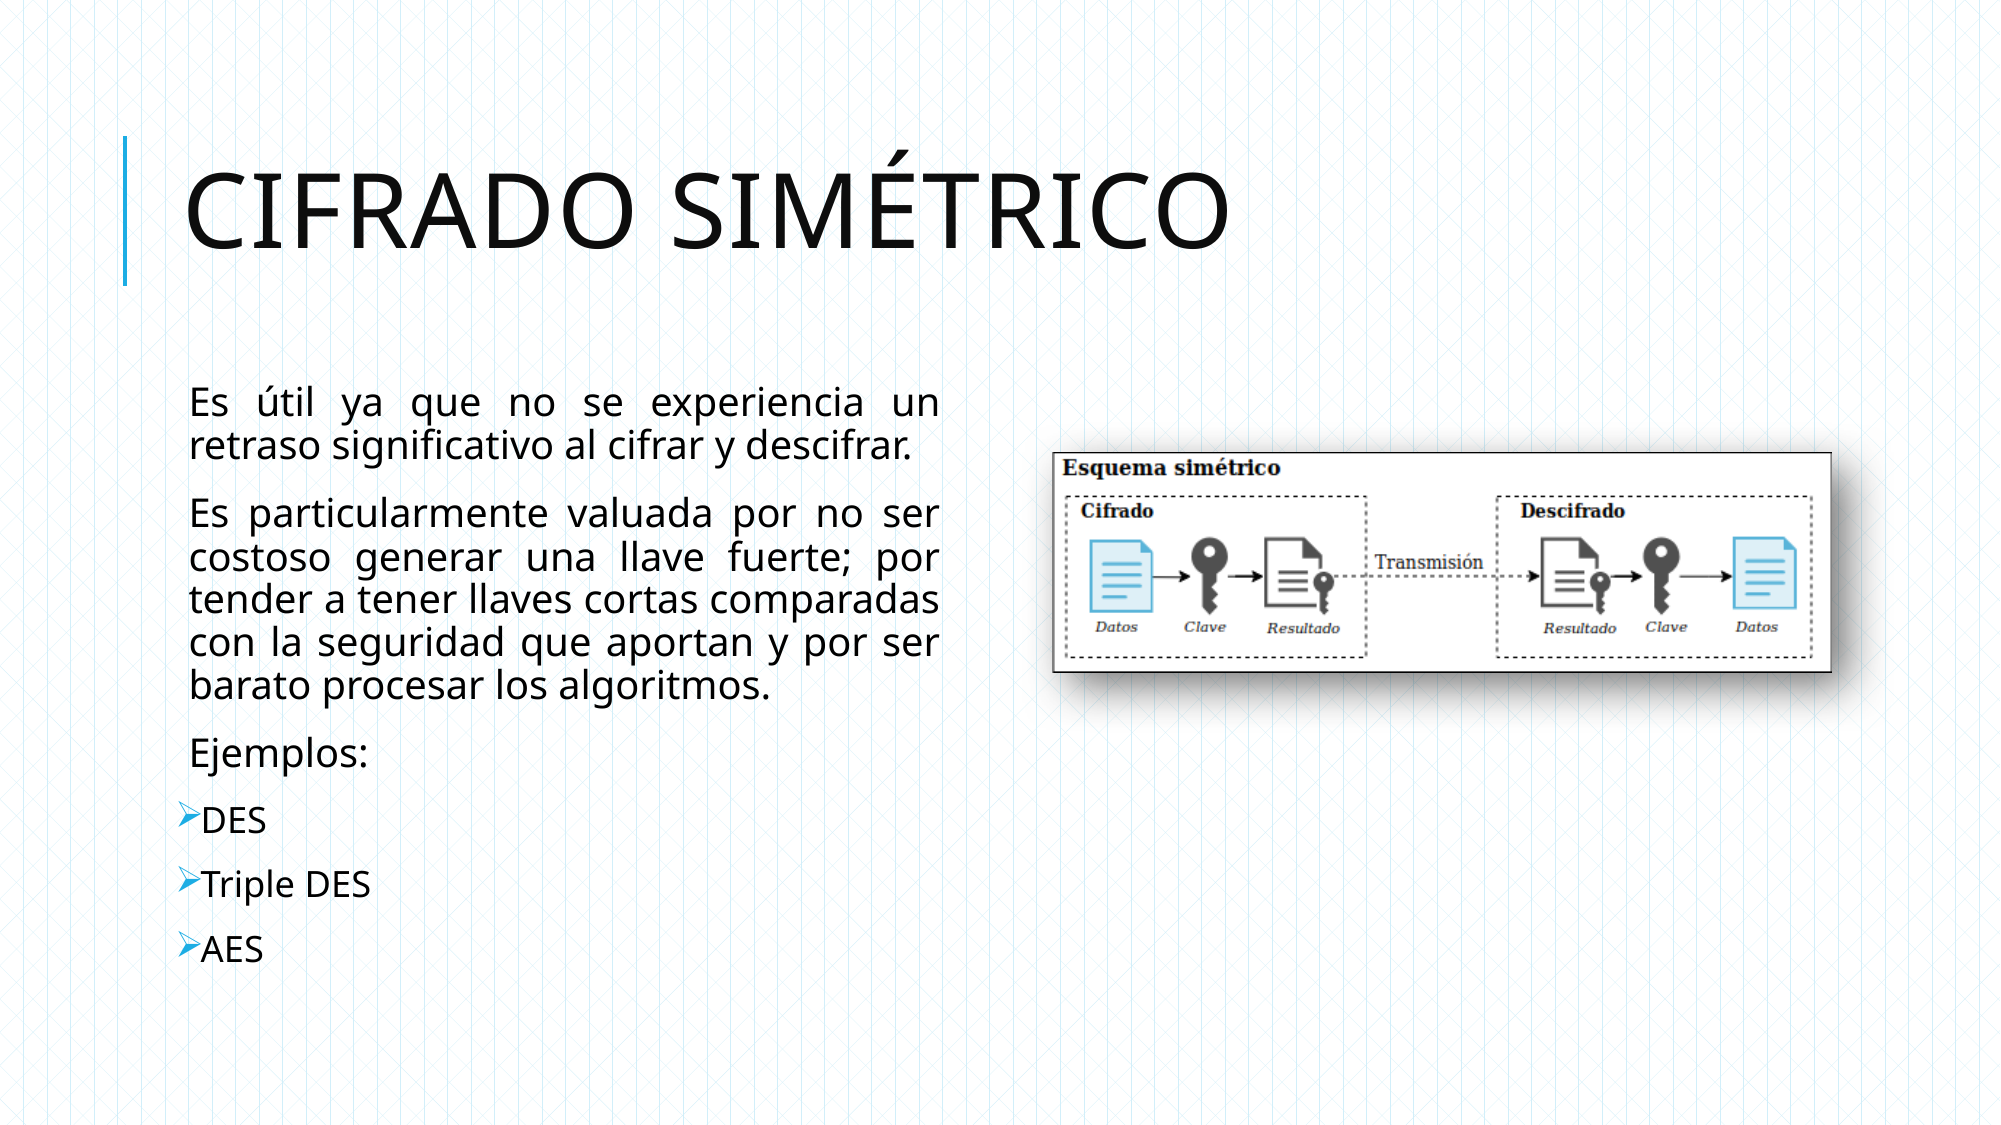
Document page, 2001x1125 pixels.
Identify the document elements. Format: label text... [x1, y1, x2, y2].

title Cifrado simétrico [168, 96, 1763, 342]
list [1051, 452, 1833, 673]
list Es útil ya que no se experiencia un retraso significativo al cifrar y descifrar. Es particularmente valuada por no ser costoso generar una llave fuerte; por tender a tener llaves cortas comparadas con la seguridad que aportan y por ser barato procesar los algoritmos. Ejemplos: DES Triple DES AES [168, 375, 948, 1035]
